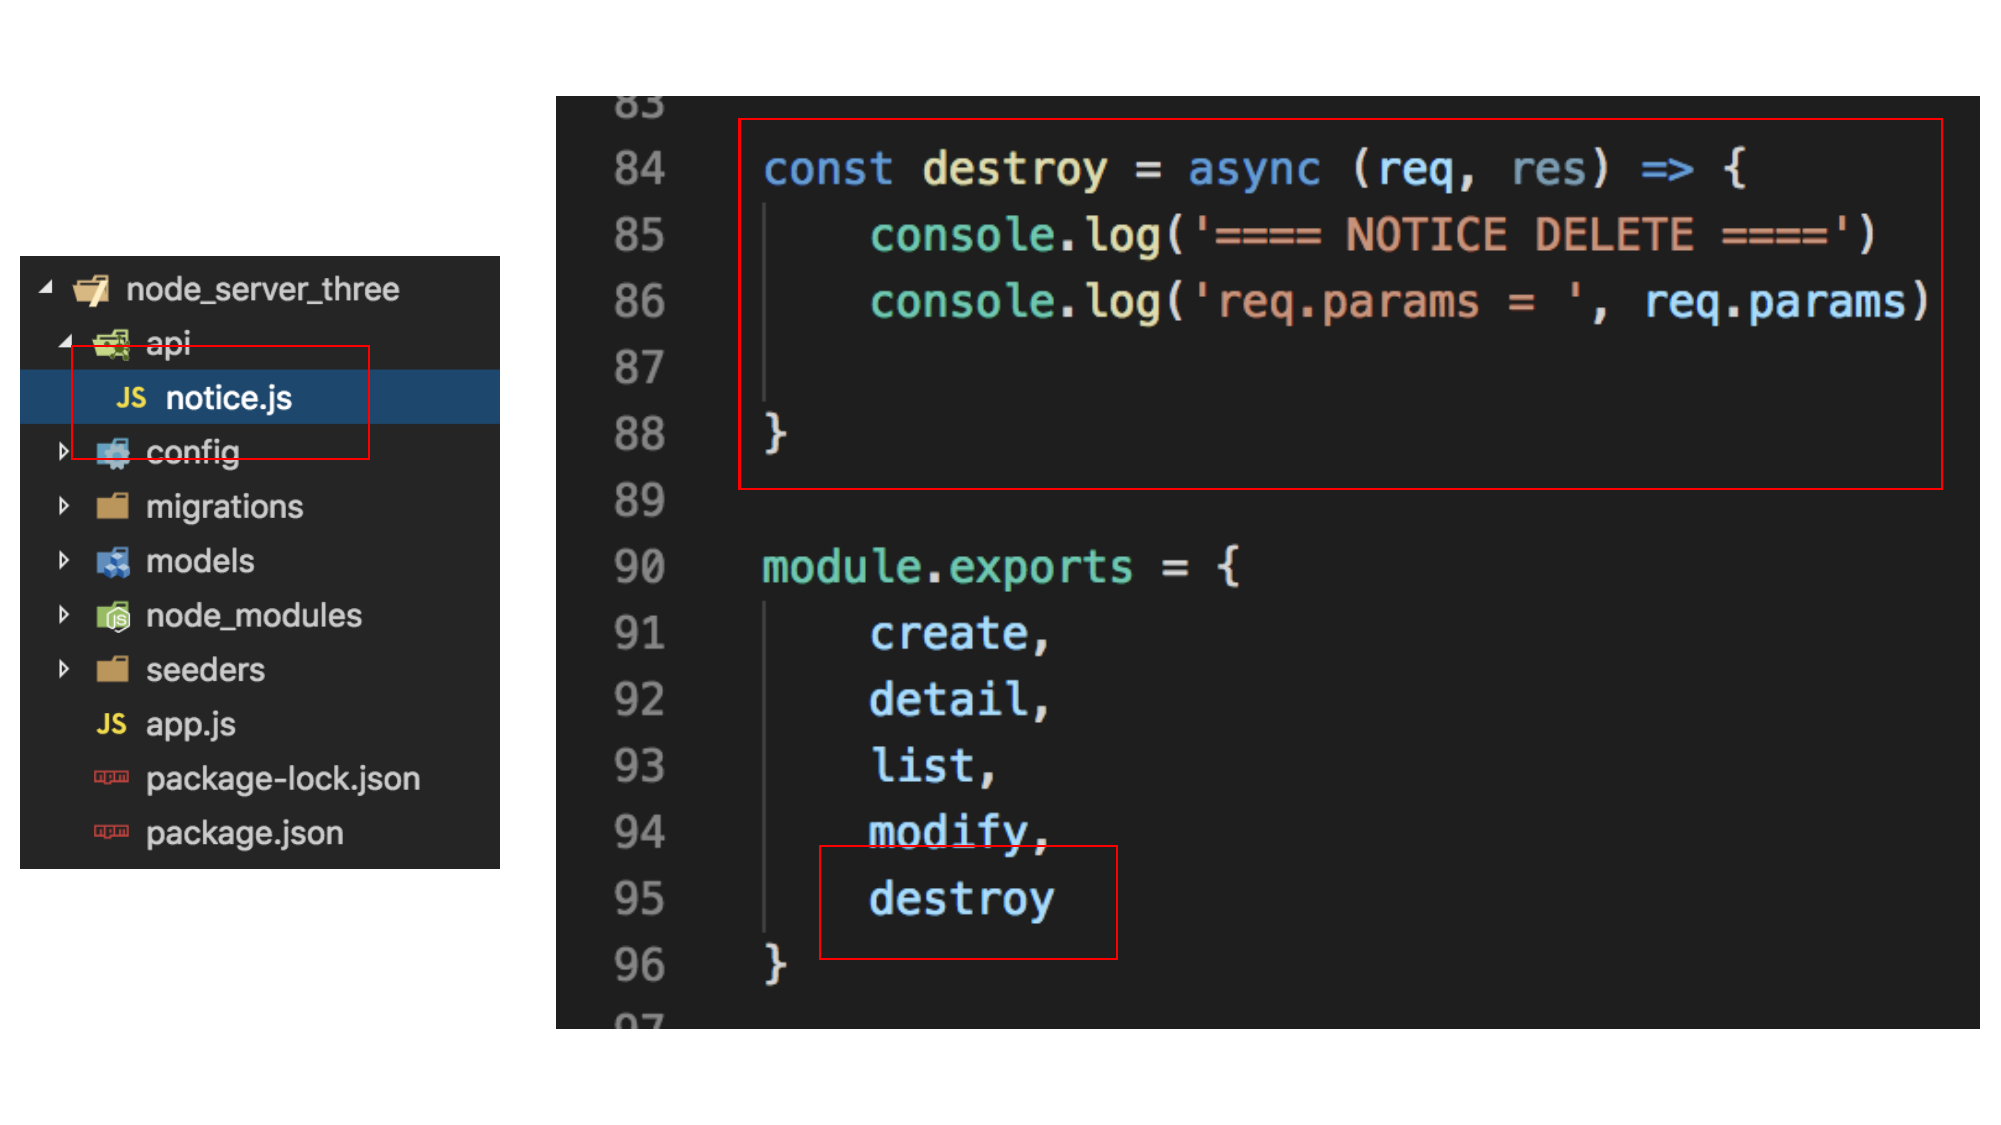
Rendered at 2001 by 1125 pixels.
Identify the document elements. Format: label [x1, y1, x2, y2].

picture [556, 96, 1980, 1029]
picture [20, 256, 500, 869]
